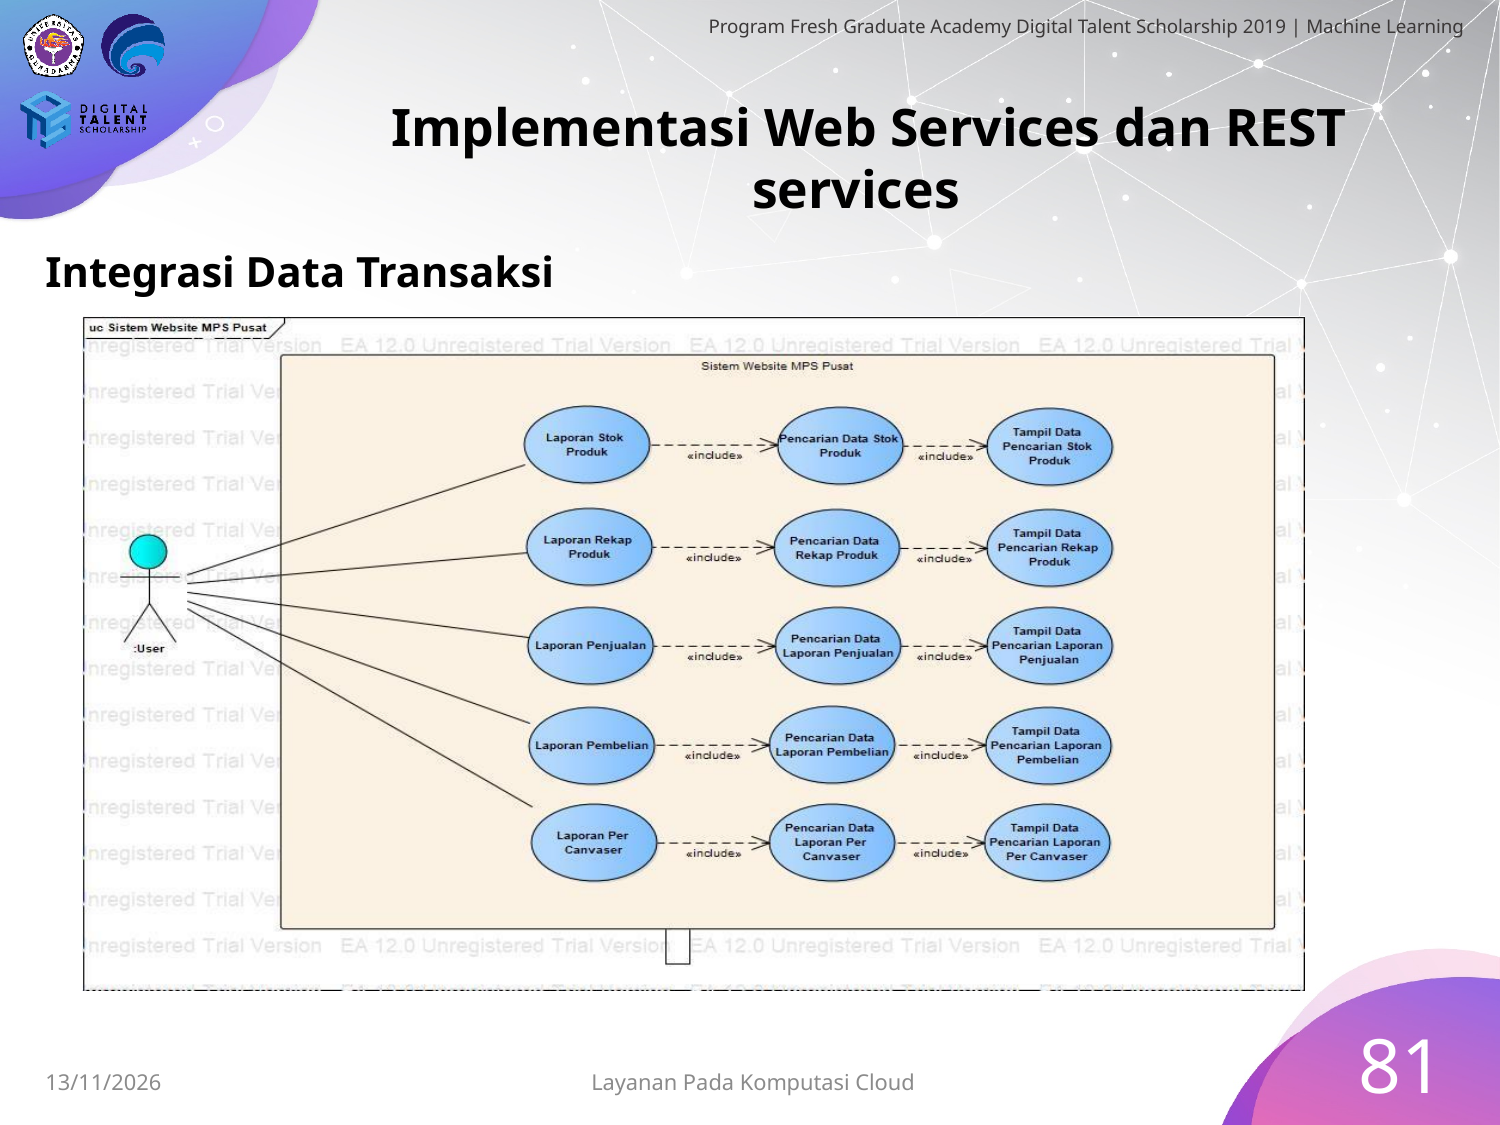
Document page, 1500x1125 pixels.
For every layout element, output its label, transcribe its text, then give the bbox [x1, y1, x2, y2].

picture [0, 0, 1500, 1125]
title Implementasi Web Services dan REST services [260, 86, 1466, 228]
slide_number 81 [1327, 1025, 1477, 1115]
footer Layanan Pada Komputasi Cloud [386, 1053, 1121, 1114]
list Integrasi Data Transaksi [30, 238, 1477, 1014]
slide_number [30, 1053, 272, 1114]
